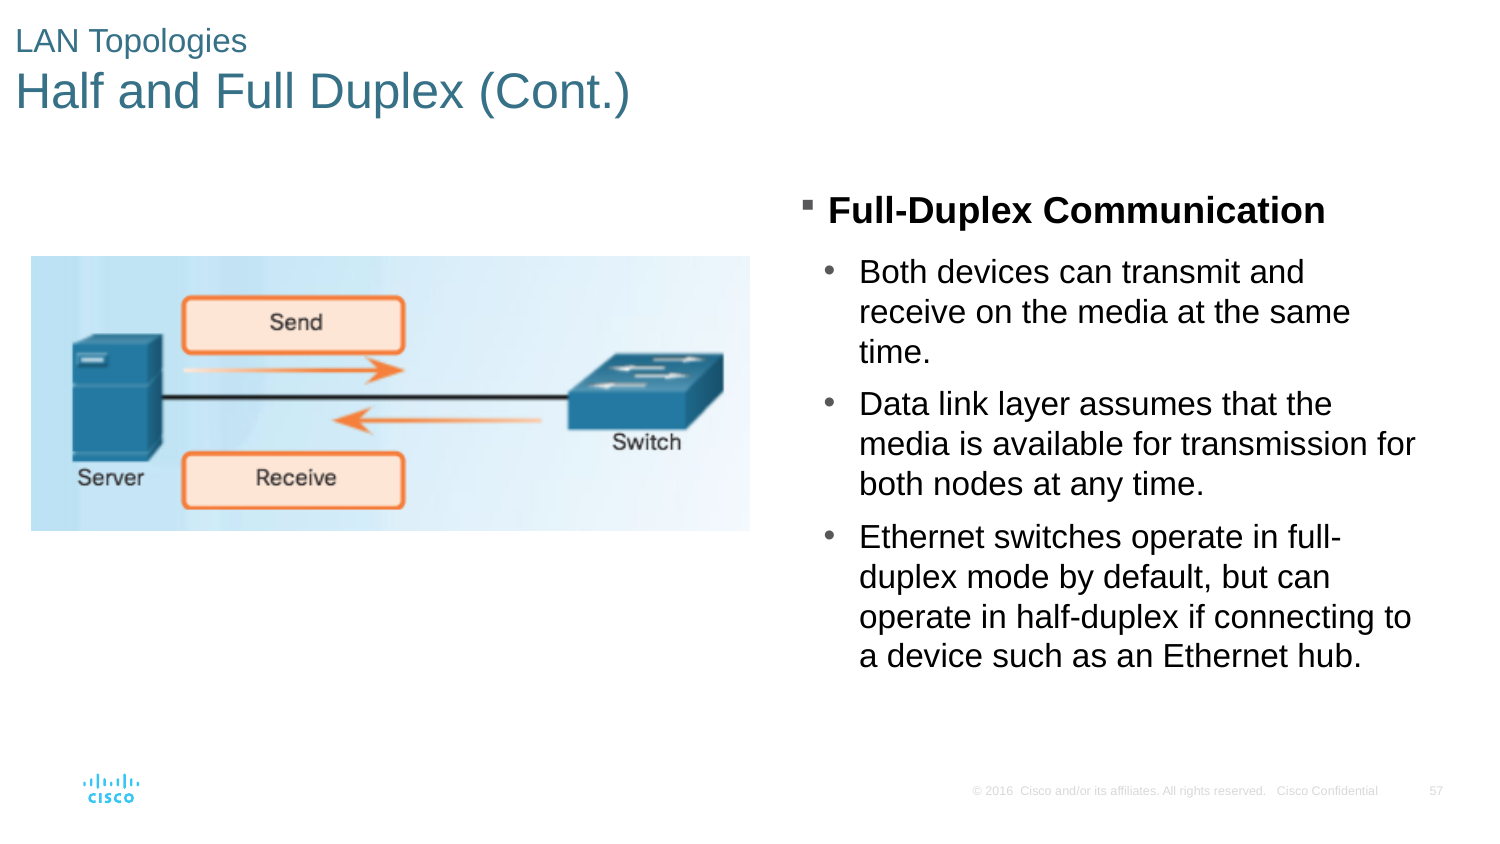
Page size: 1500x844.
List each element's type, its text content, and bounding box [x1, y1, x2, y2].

title LAN Topologies Half and Full Duplex (Cont.) [0, 6, 1500, 131]
picture [30, 255, 751, 531]
list Full-Duplex Communication Both devices can transmit and receive on the media at the same time. Data link layer assumes that the media is available for transmission for both nodes at any time. Ethernet switches operate in full-duplex mode by default, but can operate in half-duplex if connecting to a device such as an Ethernet hub. [785, 179, 1437, 700]
